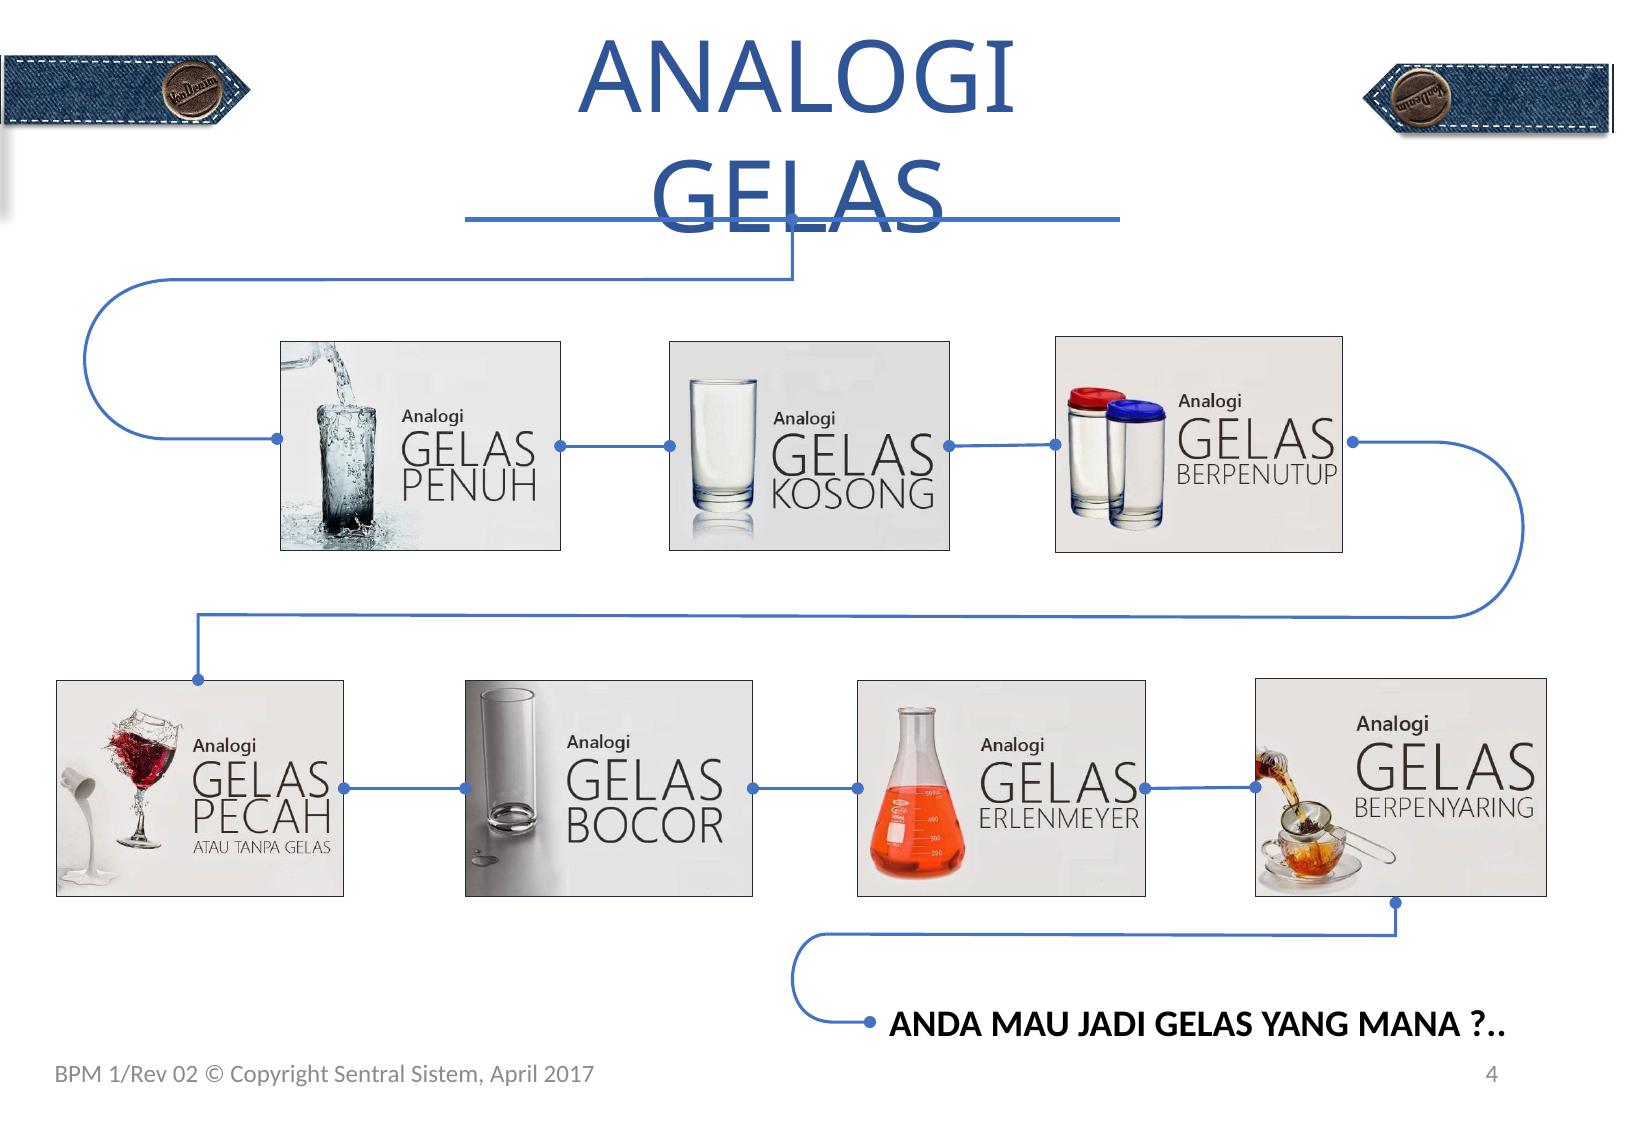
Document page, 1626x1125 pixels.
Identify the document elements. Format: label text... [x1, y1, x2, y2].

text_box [0, 55, 251, 125]
picture [669, 341, 950, 551]
picture [857, 680, 1146, 897]
footer BPM 1/Rev 02 © Copyright Sentral Sistem, April 2017 [39, 1042, 1087, 1103]
picture [1055, 336, 1343, 553]
text_box ANDA MAU JADI GELAS YANG MANA ?.. [874, 991, 1523, 1052]
text_box www.sentral-sistem.com [1155, 1057, 1614, 1112]
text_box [1362, 63, 1614, 133]
text_box [790, 897, 1402, 1029]
picture [280, 341, 561, 551]
picture [465, 680, 753, 897]
text_box [786, 213, 799, 219]
picture [56, 680, 345, 897]
text_box [83, 220, 799, 446]
text_box ANALOGI GELAS [410, 42, 1186, 223]
picture [1255, 678, 1547, 897]
text_box [191, 435, 1525, 680]
slide_number 4 [1147, 1042, 1514, 1103]
